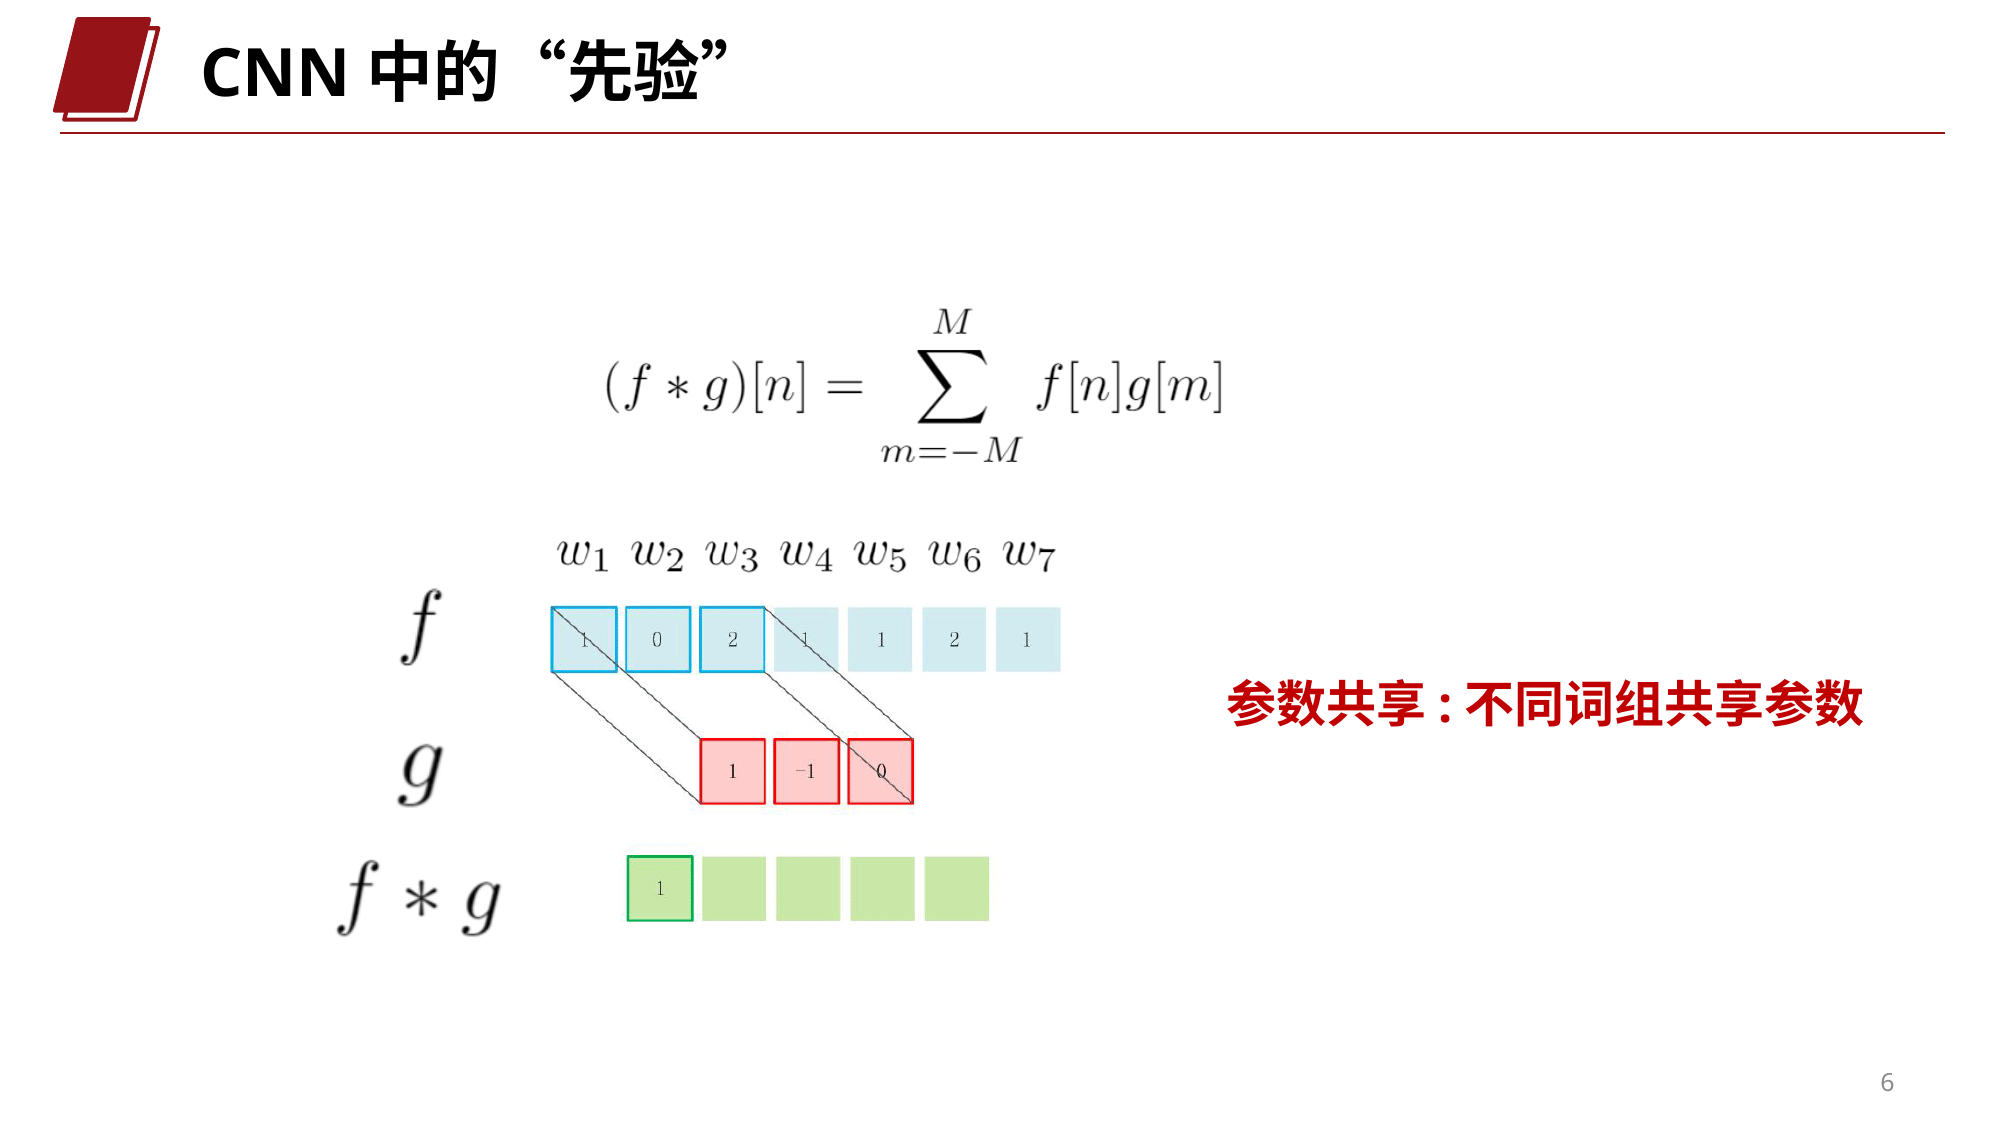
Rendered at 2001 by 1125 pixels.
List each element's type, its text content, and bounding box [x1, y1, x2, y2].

picture [550, 526, 1062, 580]
picture [550, 605, 1062, 922]
text_box 6 [1845, 1064, 1930, 1103]
text_box 参数共享:不同词组共享参数 [1220, 666, 1905, 739]
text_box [54, 19, 1945, 133]
picture [599, 300, 1243, 476]
picture [322, 546, 513, 954]
